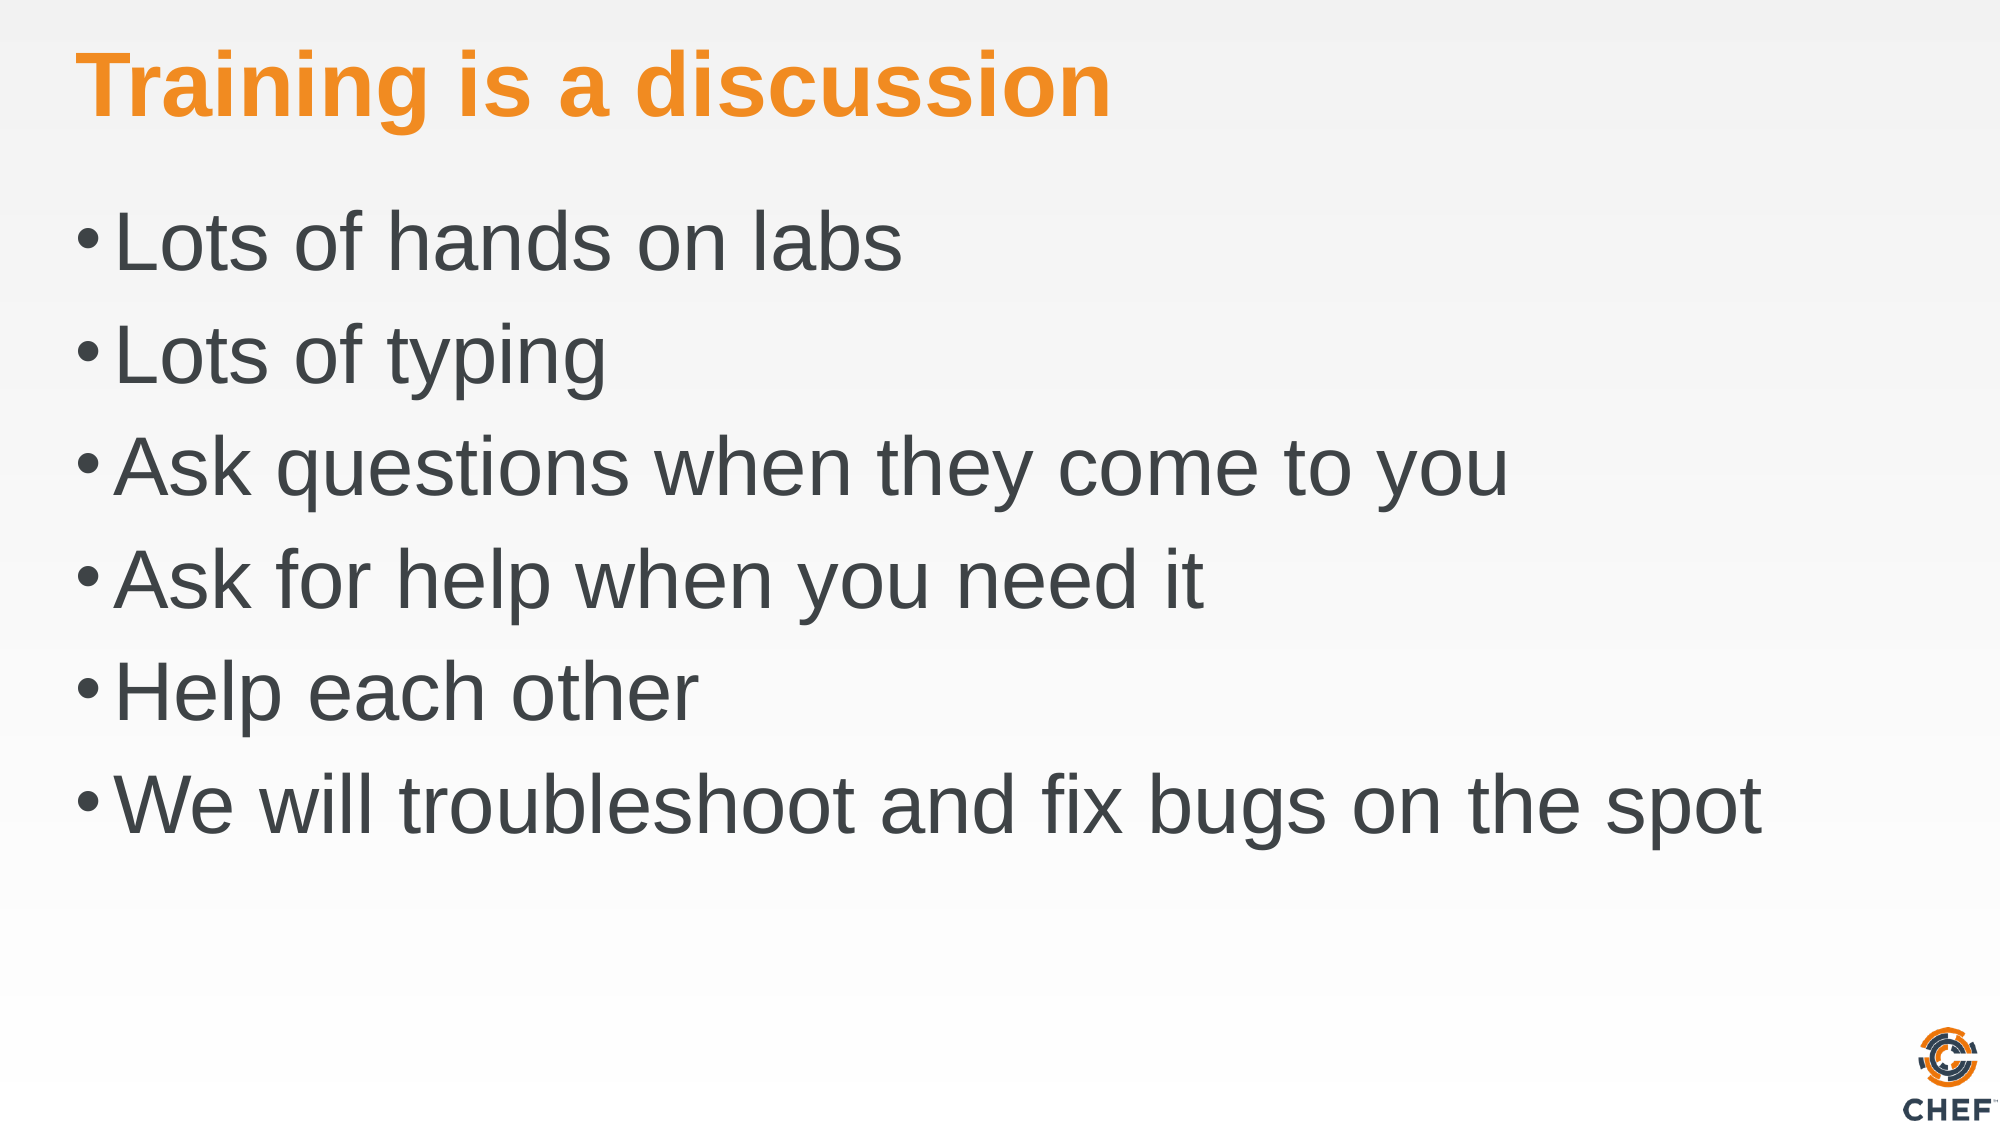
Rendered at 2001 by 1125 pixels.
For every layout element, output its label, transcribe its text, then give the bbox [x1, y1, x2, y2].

picture [1903, 1027, 1998, 1121]
title Training is a discussion [75, 37, 1913, 140]
list Lots of hands on labs Lots of typing Ask questions when they come to you Ask for help when you need it Help each other We will troubleshoot and fix bugs on the spot [75, 187, 1913, 1050]
